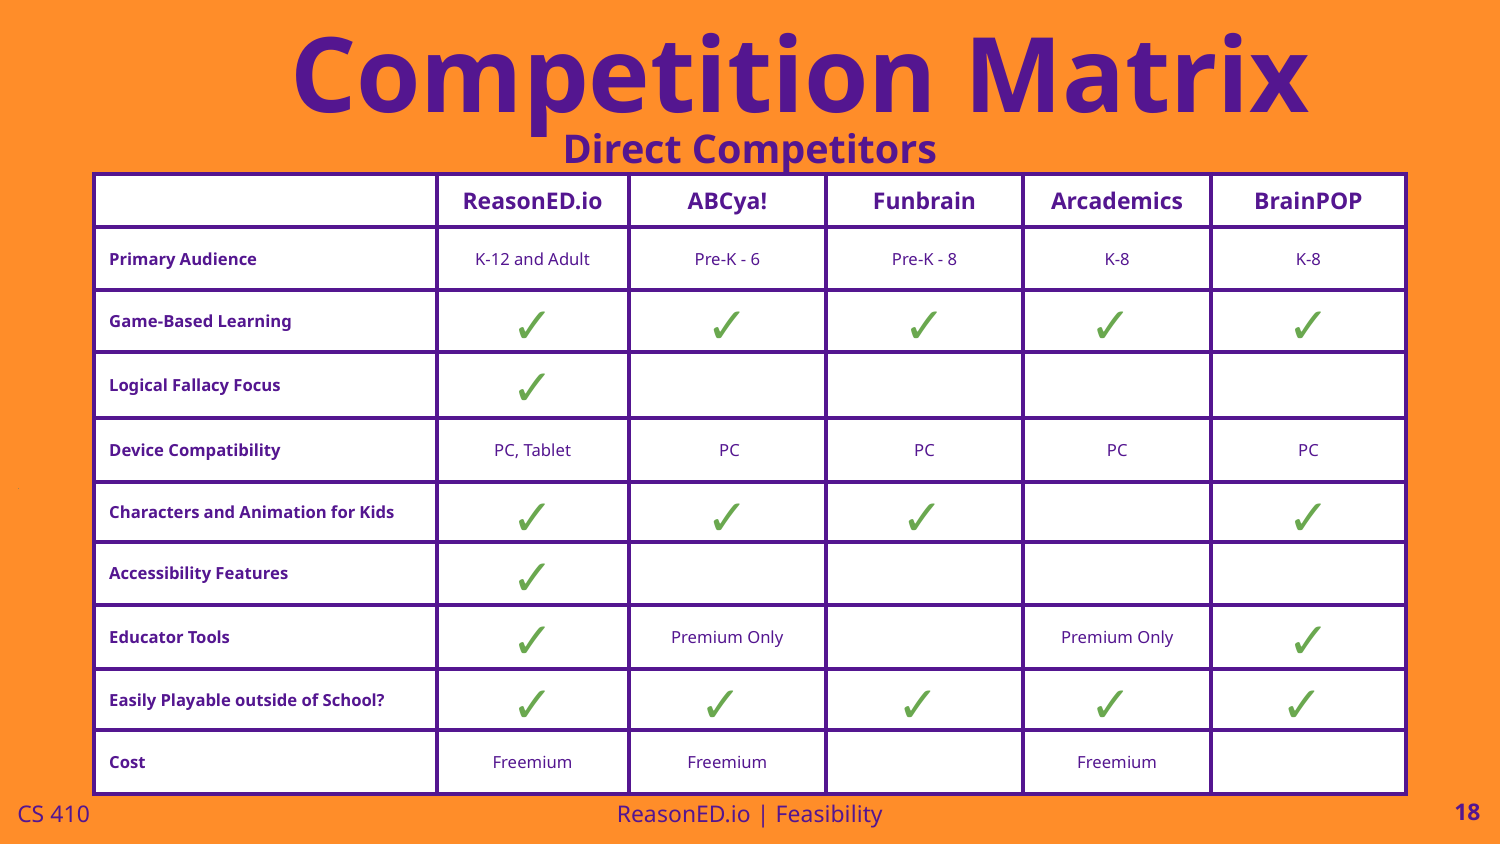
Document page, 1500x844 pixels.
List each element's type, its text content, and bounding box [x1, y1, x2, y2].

table_cell ✓ [1025, 671, 1209, 728]
table_cell K-12 and Adult [439, 229, 627, 288]
table_cell Pre-K - 6 [631, 229, 824, 288]
text_box [21, 141, 251, 769]
table_cell ✓ [439, 544, 627, 603]
table_cell ✓ [439, 671, 627, 728]
table_header ReasonED.io [439, 176, 627, 225]
table_cell [631, 544, 824, 603]
table_cell ✓ [439, 292, 627, 350]
table_cell K-8 [1213, 229, 1404, 288]
table_cell Characters and Animation for Kids [96, 484, 435, 540]
table_cell Freemium [631, 732, 824, 792]
table_cell [1025, 354, 1209, 416]
table_cell ✓ [631, 671, 824, 728]
table_cell PC [1025, 420, 1209, 480]
table_cell Premium Only [631, 607, 824, 667]
slide_number ‹#› [1405, 782, 1496, 844]
table_cell Freemium [1025, 732, 1209, 792]
table_cell Primary Audience [96, 229, 435, 288]
table_cell ✓ [439, 607, 627, 667]
table_cell ✓ [1213, 484, 1404, 540]
table_cell ✓ [631, 292, 824, 350]
table_cell [1025, 544, 1209, 603]
table_cell ✓ [828, 484, 1021, 540]
title Competition Matrix [275, 20, 1354, 142]
table_header ABCya! [631, 176, 824, 225]
text_box Direct Competitors [508, 109, 992, 174]
table_cell [631, 354, 824, 416]
table_cell ✓ [1213, 671, 1404, 728]
table_cell Game-Based Learning [96, 292, 435, 350]
table_cell Educator Tools [96, 607, 435, 667]
table_cell ✓ [439, 354, 627, 416]
table_cell Logical Fallacy Focus [96, 354, 435, 416]
table_cell [1213, 544, 1404, 603]
table_cell PC [1213, 420, 1404, 480]
table_cell PC [631, 420, 824, 480]
table_cell ✓ [631, 484, 824, 540]
table_cell ✓ [1025, 292, 1209, 350]
table_cell [828, 732, 1021, 792]
table_cell ✓ [1213, 607, 1404, 667]
table_cell K-8 [1025, 229, 1209, 288]
table_cell PC, Tablet [439, 420, 627, 480]
table_cell Premium Only [1025, 607, 1209, 667]
table_cell [1213, 732, 1404, 792]
table_header BrainPOP [1213, 176, 1404, 225]
text_box CS 410 [0, 785, 108, 841]
table_cell Freemium [439, 732, 627, 792]
table_cell ✓ [828, 292, 1021, 350]
table_cell Cost [96, 732, 435, 792]
table_cell Device Compatibility [96, 420, 435, 480]
table_header Funbrain [828, 176, 1021, 225]
table_cell [828, 544, 1021, 603]
table_header Arcademics [1025, 176, 1209, 225]
table_cell [1213, 354, 1404, 416]
table_cell Easily Playable outside of School? [96, 671, 435, 728]
table_cell [828, 607, 1021, 667]
table_cell Accessibility Features [96, 544, 435, 603]
table_cell [828, 354, 1021, 416]
table_cell ✓ [1213, 292, 1404, 350]
table_cell [1025, 484, 1209, 540]
table_cell ✓ [439, 484, 627, 540]
table_cell ✓ [828, 671, 1021, 728]
text_box ReasonED.io | Feasibility [568, 796, 932, 841]
table_cell PC [828, 420, 1021, 480]
table_cell Pre-K - 8 [828, 229, 1021, 288]
table_header [96, 176, 435, 225]
